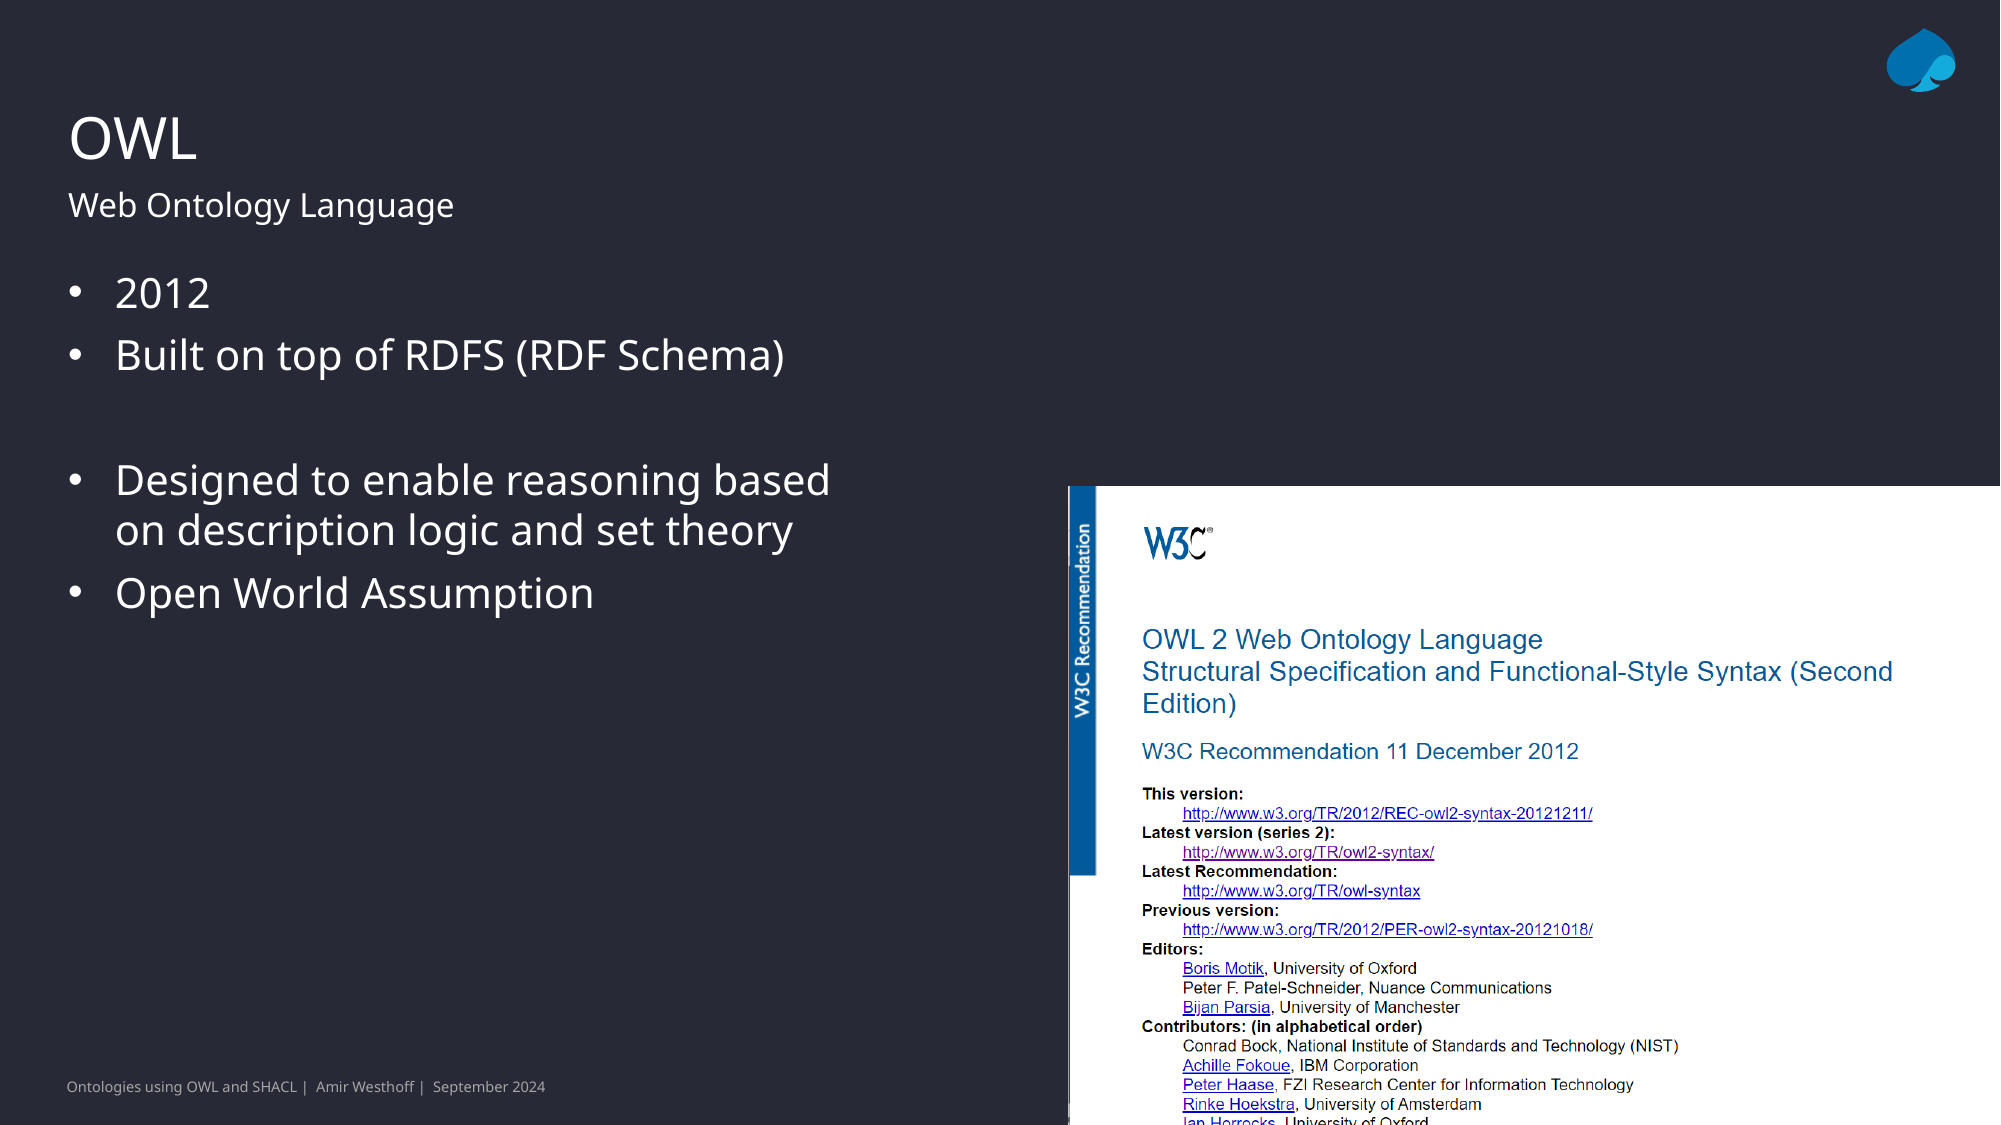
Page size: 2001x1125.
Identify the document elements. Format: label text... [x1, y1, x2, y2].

list 2012 Built on top of RDFS (RDF Schema) Designed to enable reasoning based on description logic and set theory Open World Assumption [68, 266, 871, 1059]
picture [1068, 486, 2000, 1125]
list Web Ontology Language [68, 184, 1934, 225]
title OWL [68, 42, 1874, 173]
